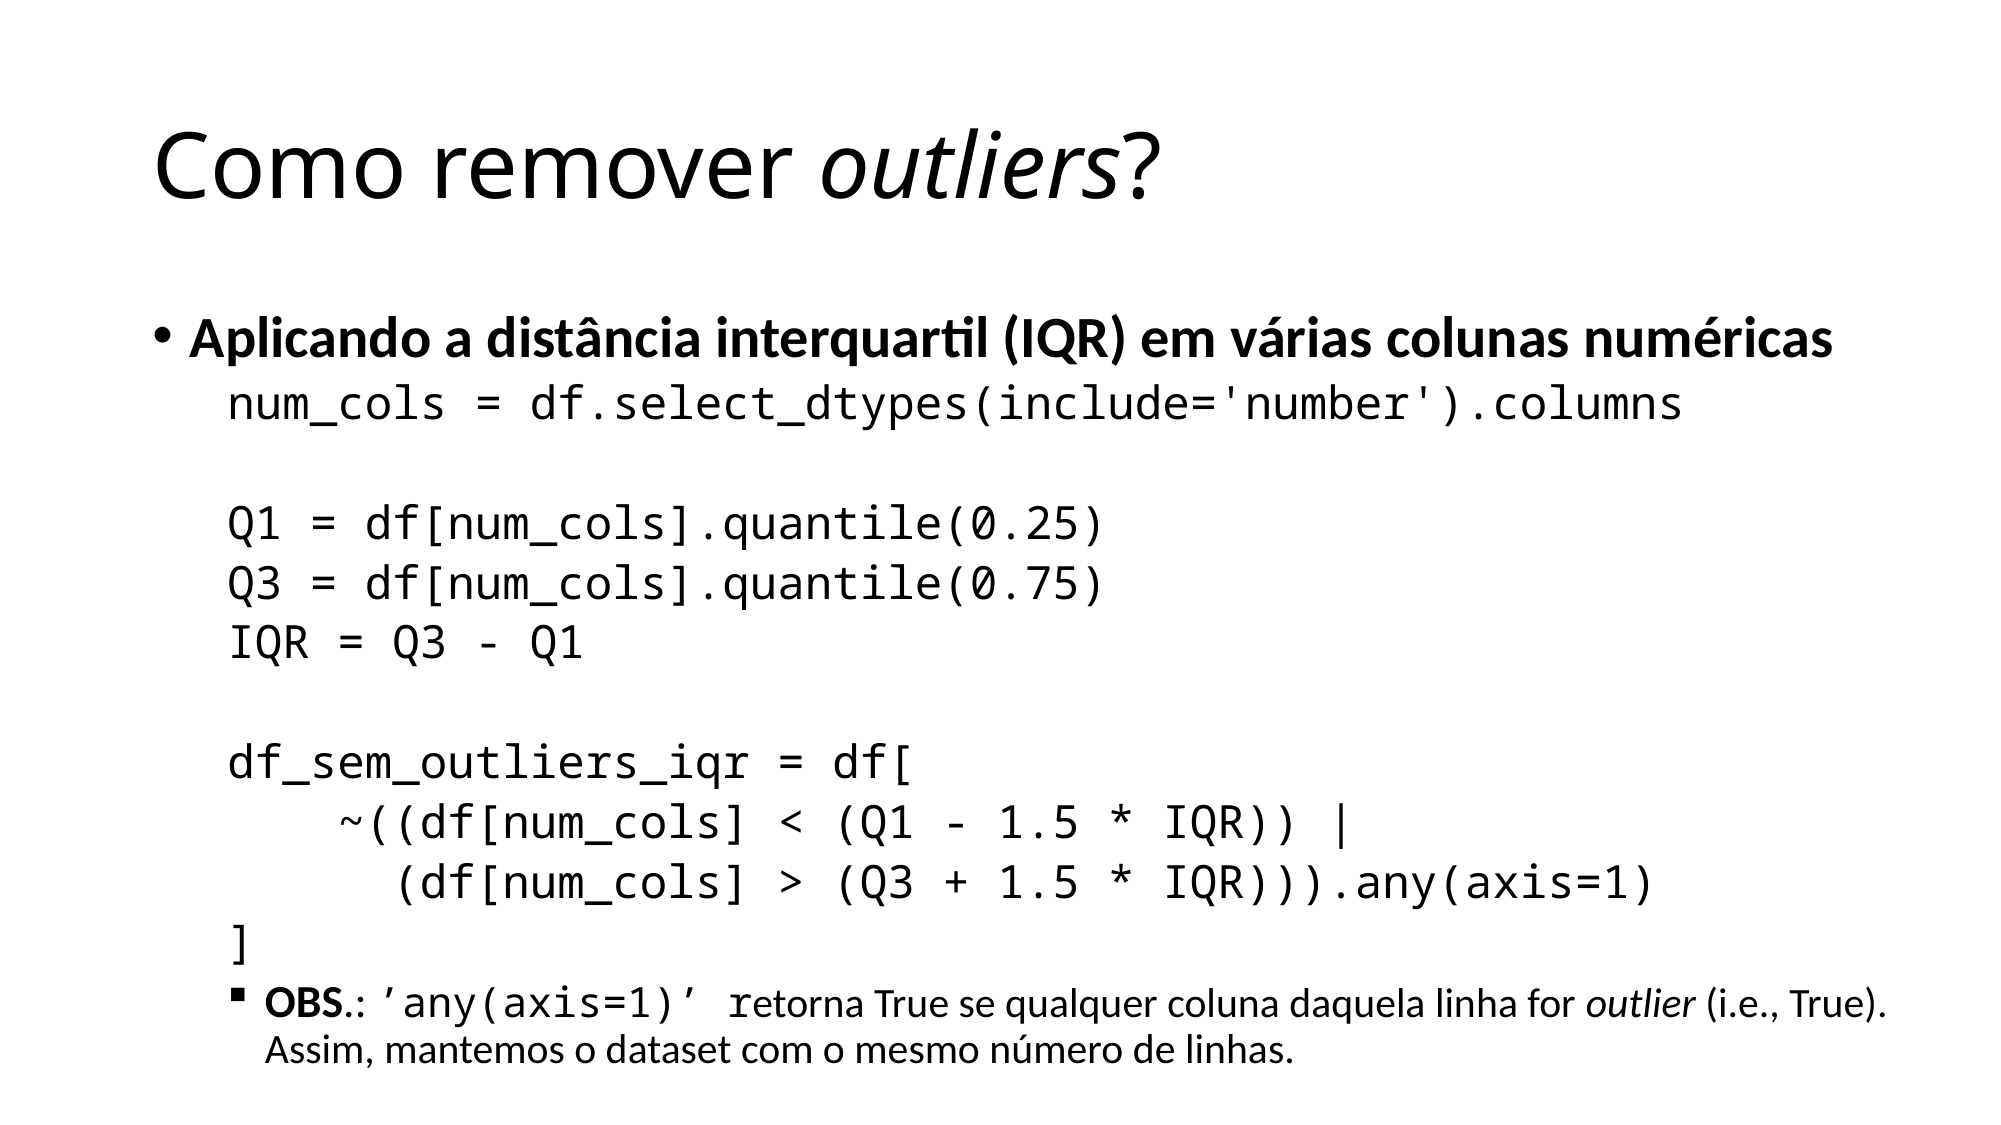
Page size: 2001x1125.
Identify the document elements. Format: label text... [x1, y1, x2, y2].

list Aplicando a distância interquartil (IQR) em várias colunas numéricas num_cols = df.select_dtypes(include='number').columns Q1 = df[num_cols].quantile(0.25) Q3 = df[num_cols].quantile(0.75) IQR = Q3 - Q1 df_sem_outliers_iqr = df[ ~((df[num_cols] < (Q1 - 1.5 * IQR)) | (df[num_cols] > (Q3 + 1.5 * IQR))).any(axis=1) ] OBS.: ’any(axis=1)’ retorna True se qualquer coluna daquela linha for outlier (i.e., True). Assim, mantemos o dataset com o mesmo número de linhas. [137, 299, 2000, 1125]
title Como remover outliers? [137, 59, 1863, 278]
